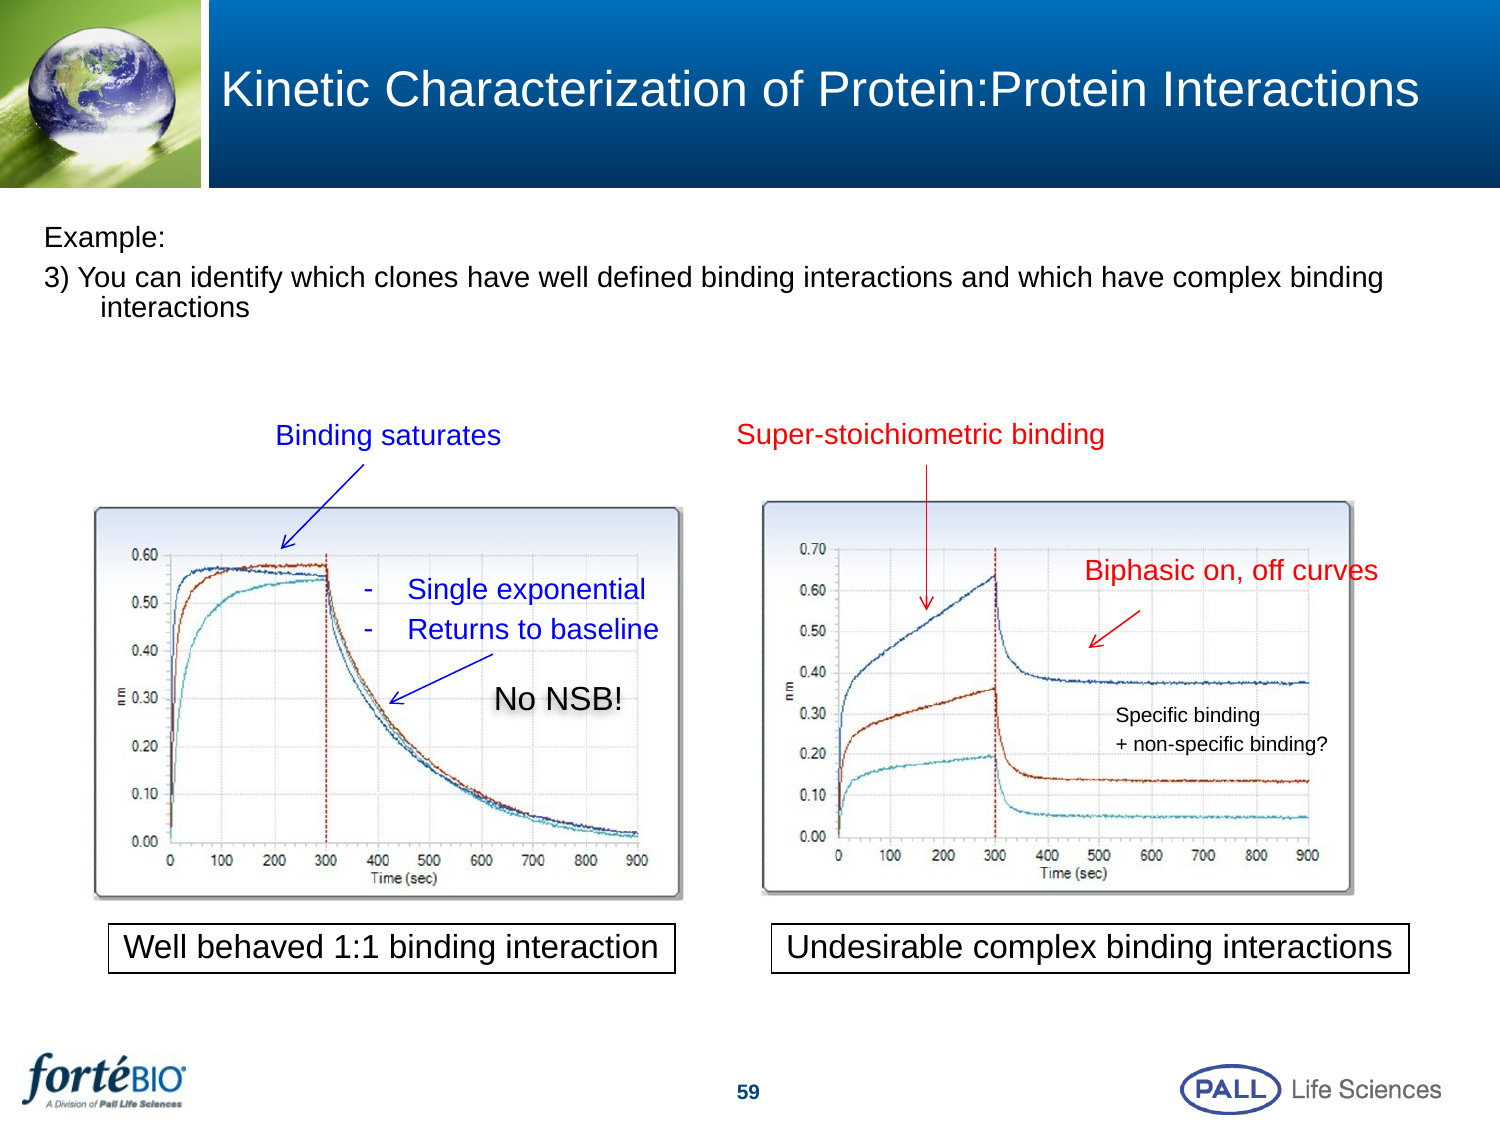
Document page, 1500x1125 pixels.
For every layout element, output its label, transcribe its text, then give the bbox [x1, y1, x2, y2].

text_box Super-stoichiometric binding [721, 413, 1121, 459]
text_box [279, 465, 365, 549]
text_box Binding saturates [260, 414, 517, 459]
picture [22, 1052, 186, 1108]
picture [0, 0, 201, 188]
text_box Biphasic on, off curves [1360, 549, 1395, 594]
title Kinetic Characterization of Protein:Protein Interactions [220, 0, 1471, 182]
picture [760, 499, 1356, 898]
text_box Well behaved 1:1 binding interaction [108, 924, 675, 973]
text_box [388, 653, 494, 704]
text_box Example: 3) You can identify which clones have well defined binding interactions and which have complex binding interactions [29, 216, 1500, 331]
picture [92, 505, 685, 902]
picture [1180, 1064, 1441, 1115]
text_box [1088, 610, 1141, 649]
text_box Undesirable complex binding interactions [771, 924, 1409, 973]
